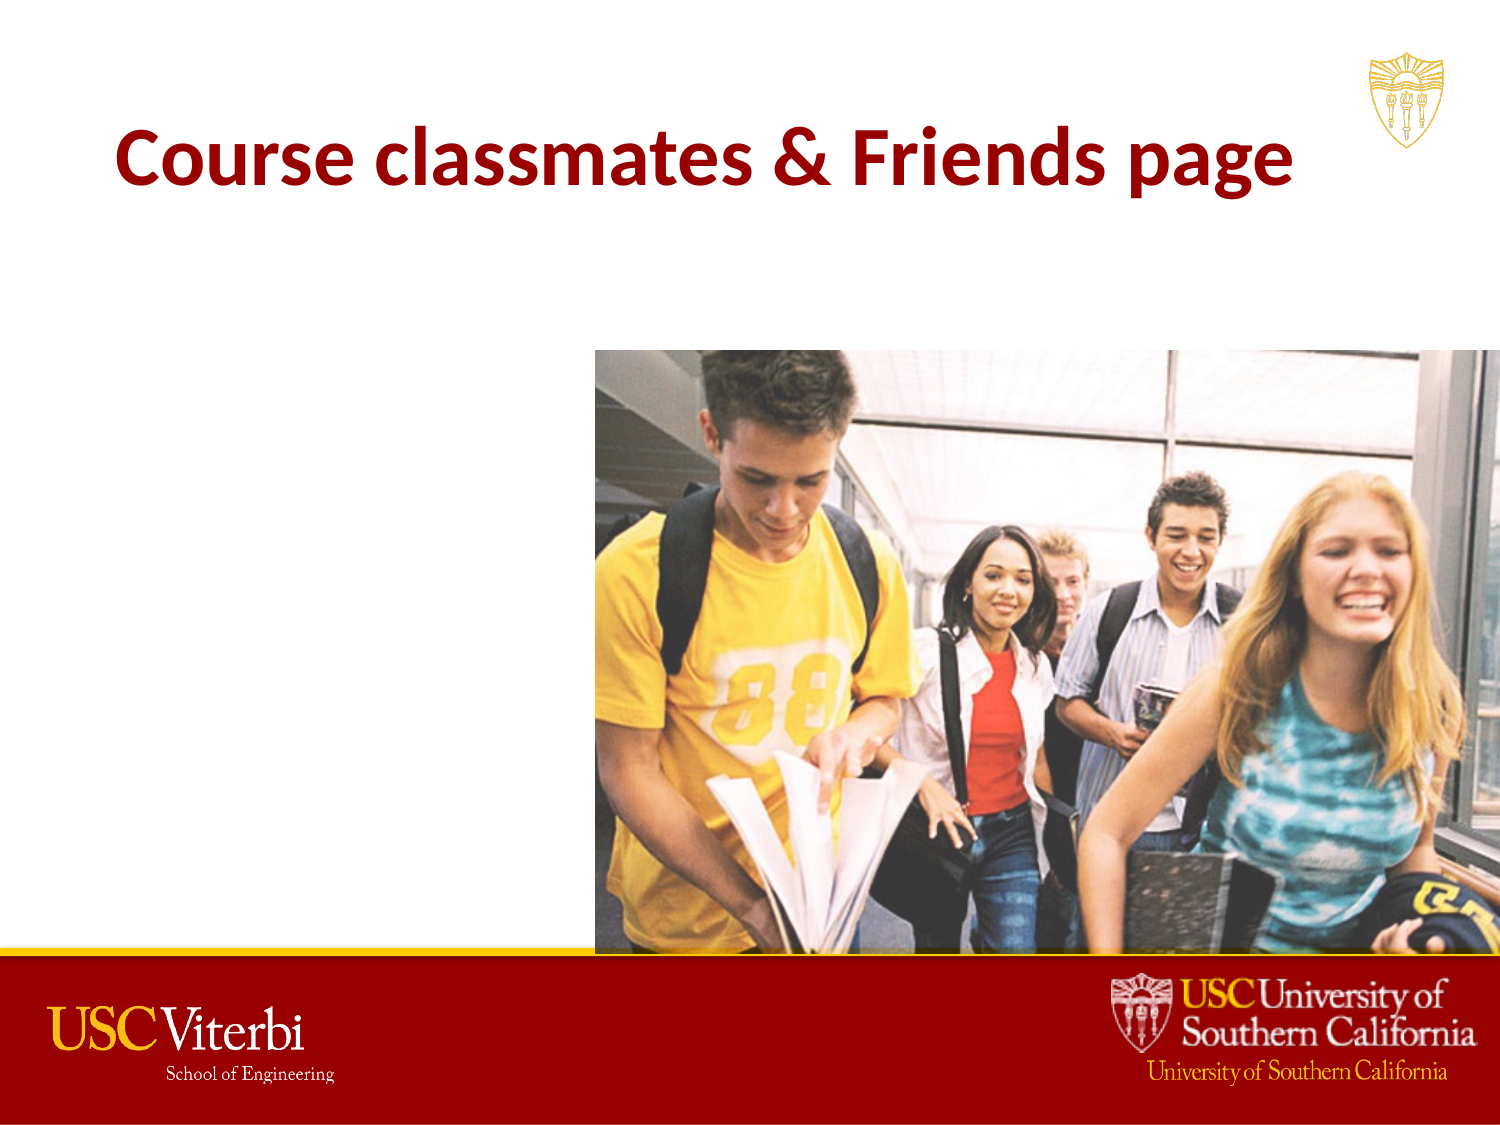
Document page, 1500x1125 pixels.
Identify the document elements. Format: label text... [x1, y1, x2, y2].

picture [1345, 39, 1468, 162]
title Course classmates & Friends page [30, 100, 1382, 289]
picture [1110, 972, 1478, 1053]
picture [1147, 1059, 1447, 1086]
picture [47, 1006, 334, 1084]
picture [595, 350, 1500, 954]
